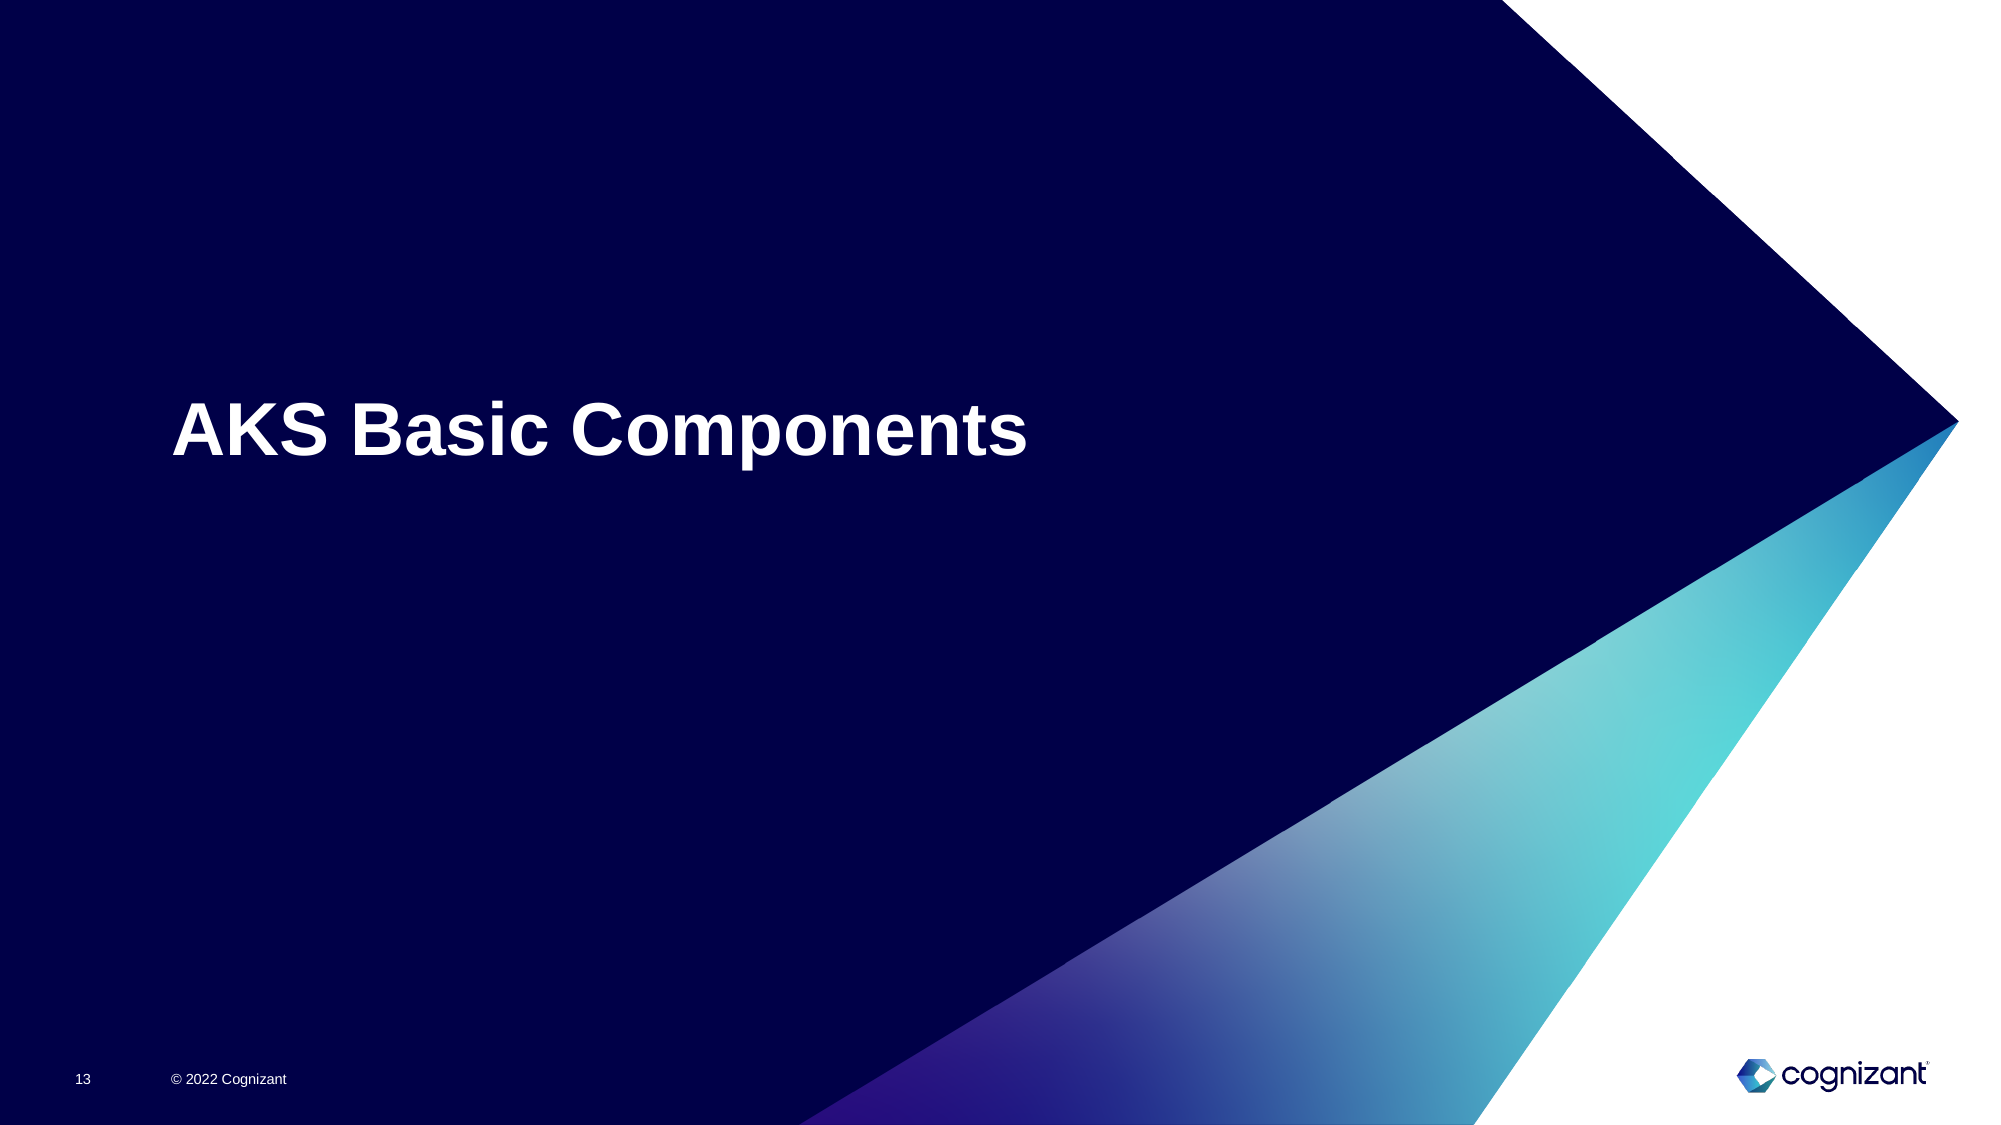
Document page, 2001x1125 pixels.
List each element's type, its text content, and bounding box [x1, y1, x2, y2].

title AKS Basic Components [171, 379, 1710, 471]
slide_number 13 [75, 1037, 133, 1088]
footer © 2022 Cognizant [171, 1037, 368, 1088]
picture [0, 0, 2000, 1125]
